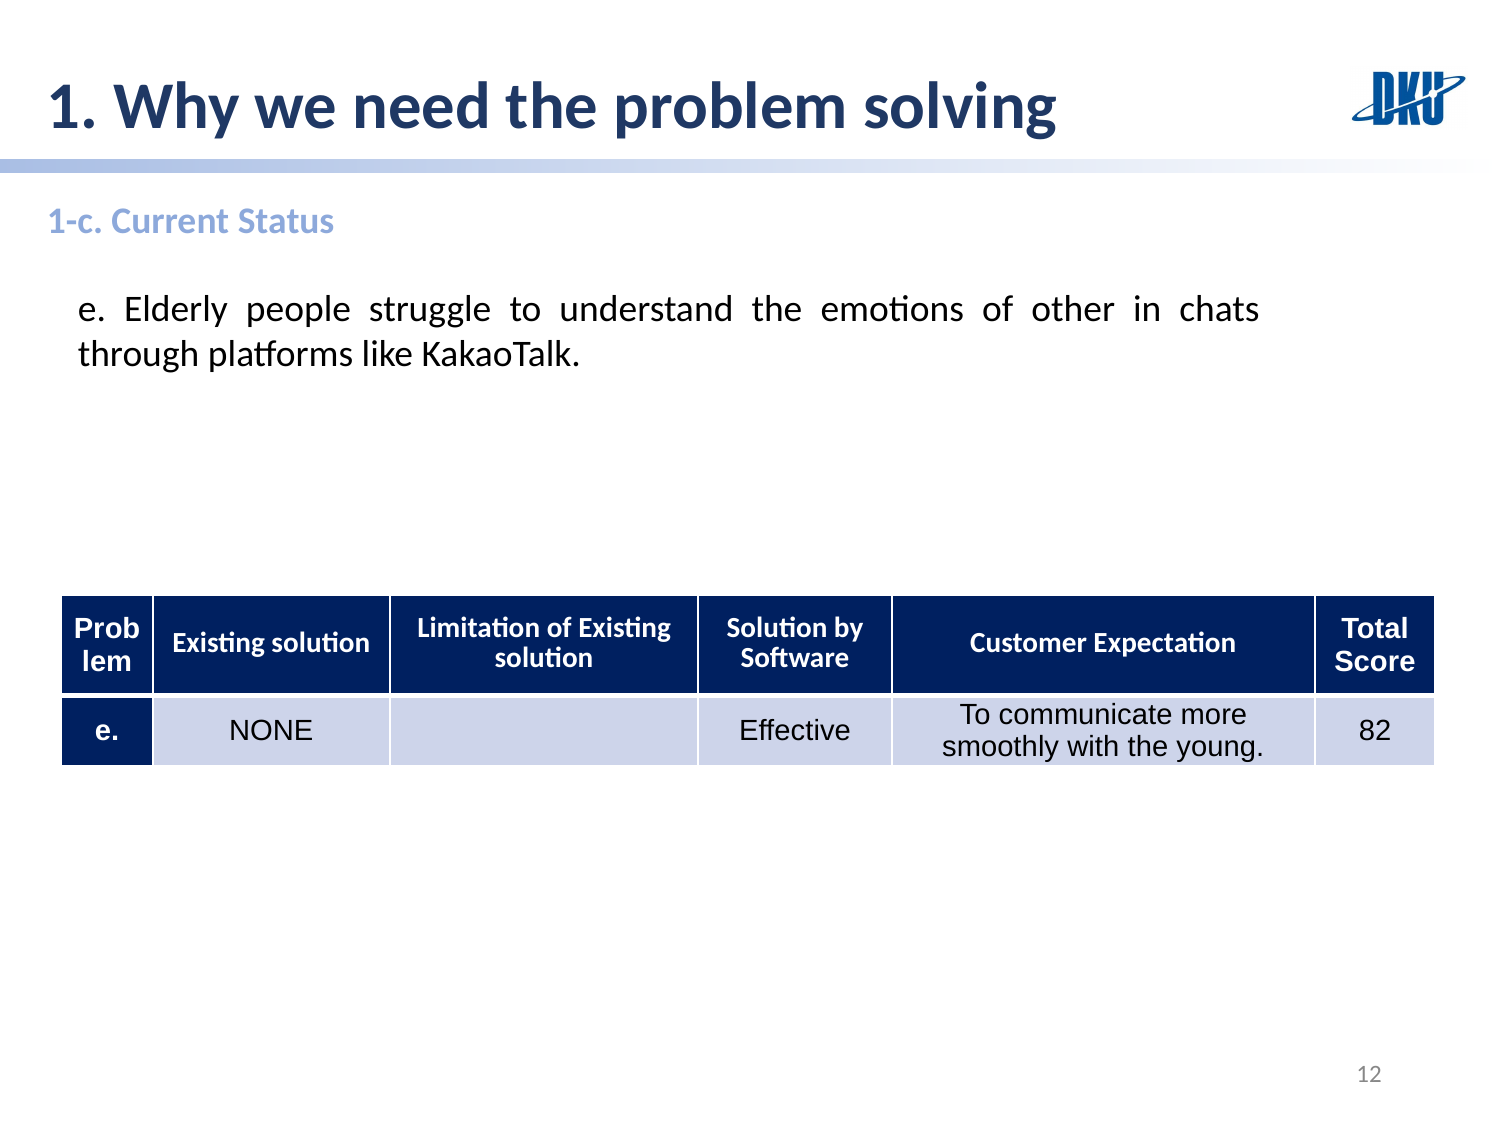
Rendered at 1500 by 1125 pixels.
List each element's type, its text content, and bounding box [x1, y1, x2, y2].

table_cell To communicate more smoothly with the young. [893, 698, 1314, 765]
text_box 1. Why we need the problem solving [31, 54, 1193, 149]
table_cell e. [62, 698, 152, 765]
table_cell Effective [699, 698, 891, 765]
table_header Customer Expectation [893, 596, 1314, 693]
table_cell NONE [154, 698, 389, 765]
table_header Total Score [1316, 596, 1434, 693]
table_header Problem [62, 596, 152, 693]
table_header Existing solution [154, 596, 389, 693]
table_cell 82 [1316, 698, 1434, 765]
slide_number 12 [1059, 1042, 1397, 1103]
text_box 1-c. Current Status [31, 188, 951, 249]
table_header Limitation of Existing solution [391, 596, 697, 693]
picture [1349, 66, 1469, 131]
table_cell [391, 698, 697, 765]
text_box e. Elderly people struggle to understand the emotions of other in chats through platforms like KakaoTalk. [63, 275, 1277, 381]
table_header Solution by Software [699, 596, 891, 693]
text_box [0, 159, 1498, 173]
